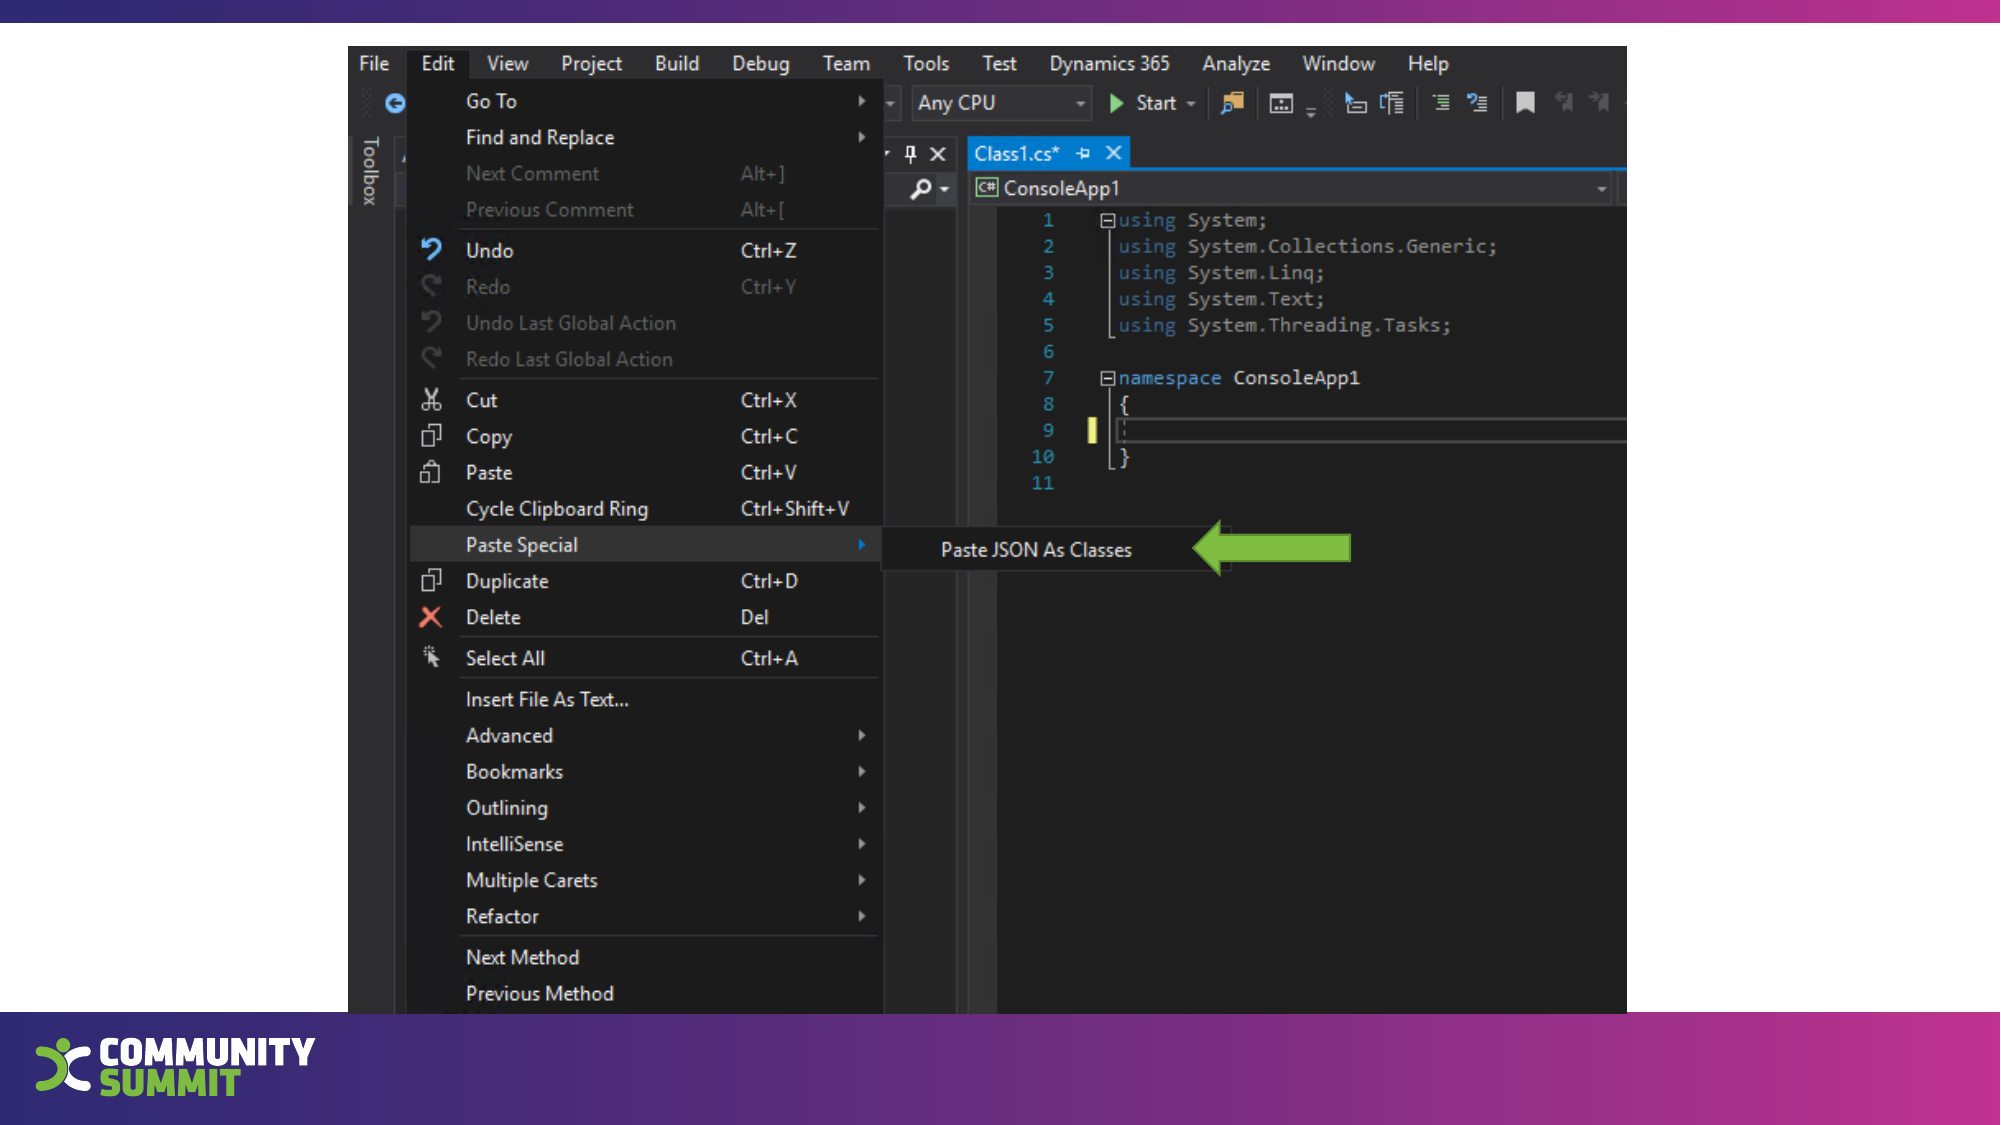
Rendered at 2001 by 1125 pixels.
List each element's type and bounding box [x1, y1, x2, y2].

picture [0, 1012, 2000, 1125]
picture [0, 0, 2000, 23]
list [348, 45, 1627, 1014]
